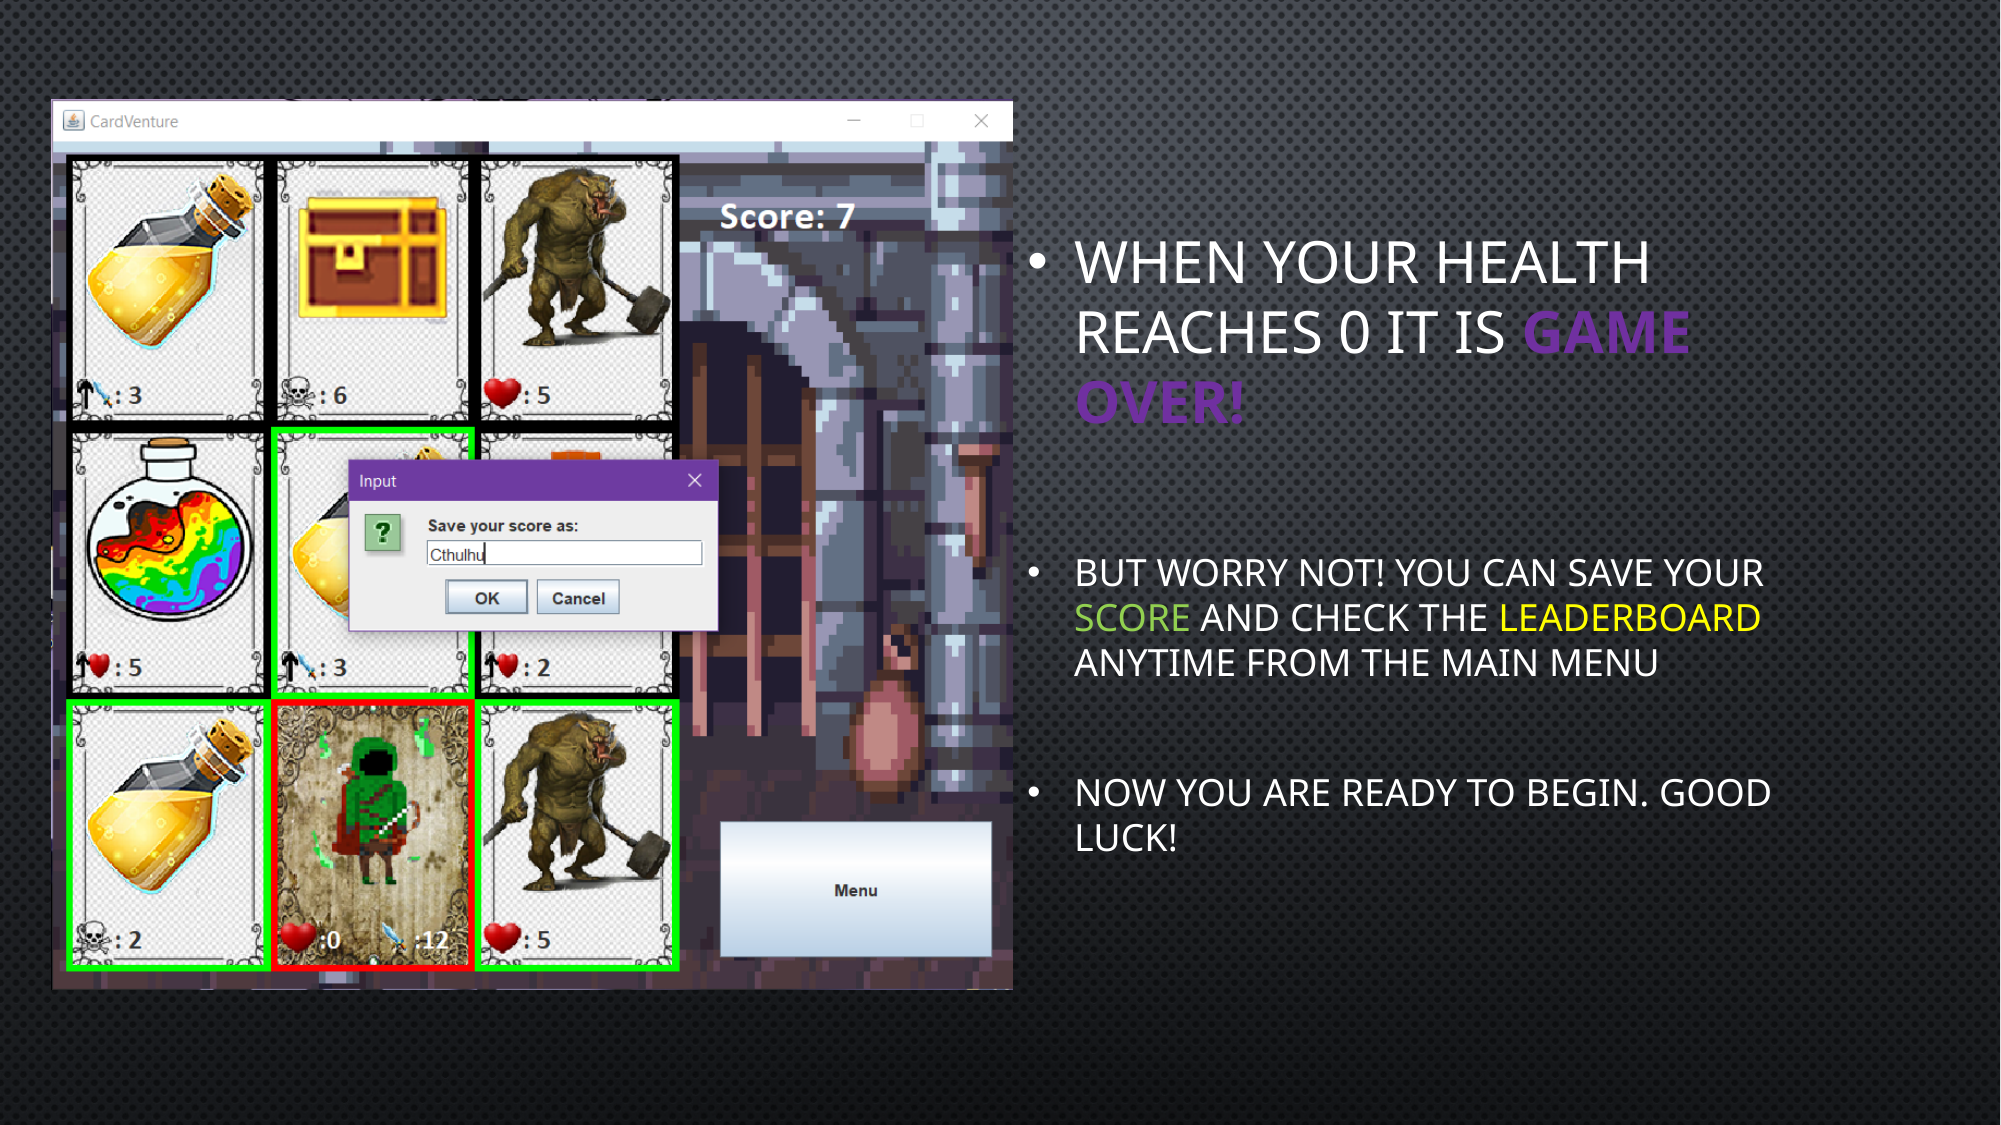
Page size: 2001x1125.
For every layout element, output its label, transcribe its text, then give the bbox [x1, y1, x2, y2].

list When your health reaches 0 it is Game Over! But worry not! You can save your score and check the leaderboard anytime from the main menu Now you are ready to begin. Good Luck! [1013, 99, 1813, 985]
picture [50, 99, 1013, 990]
